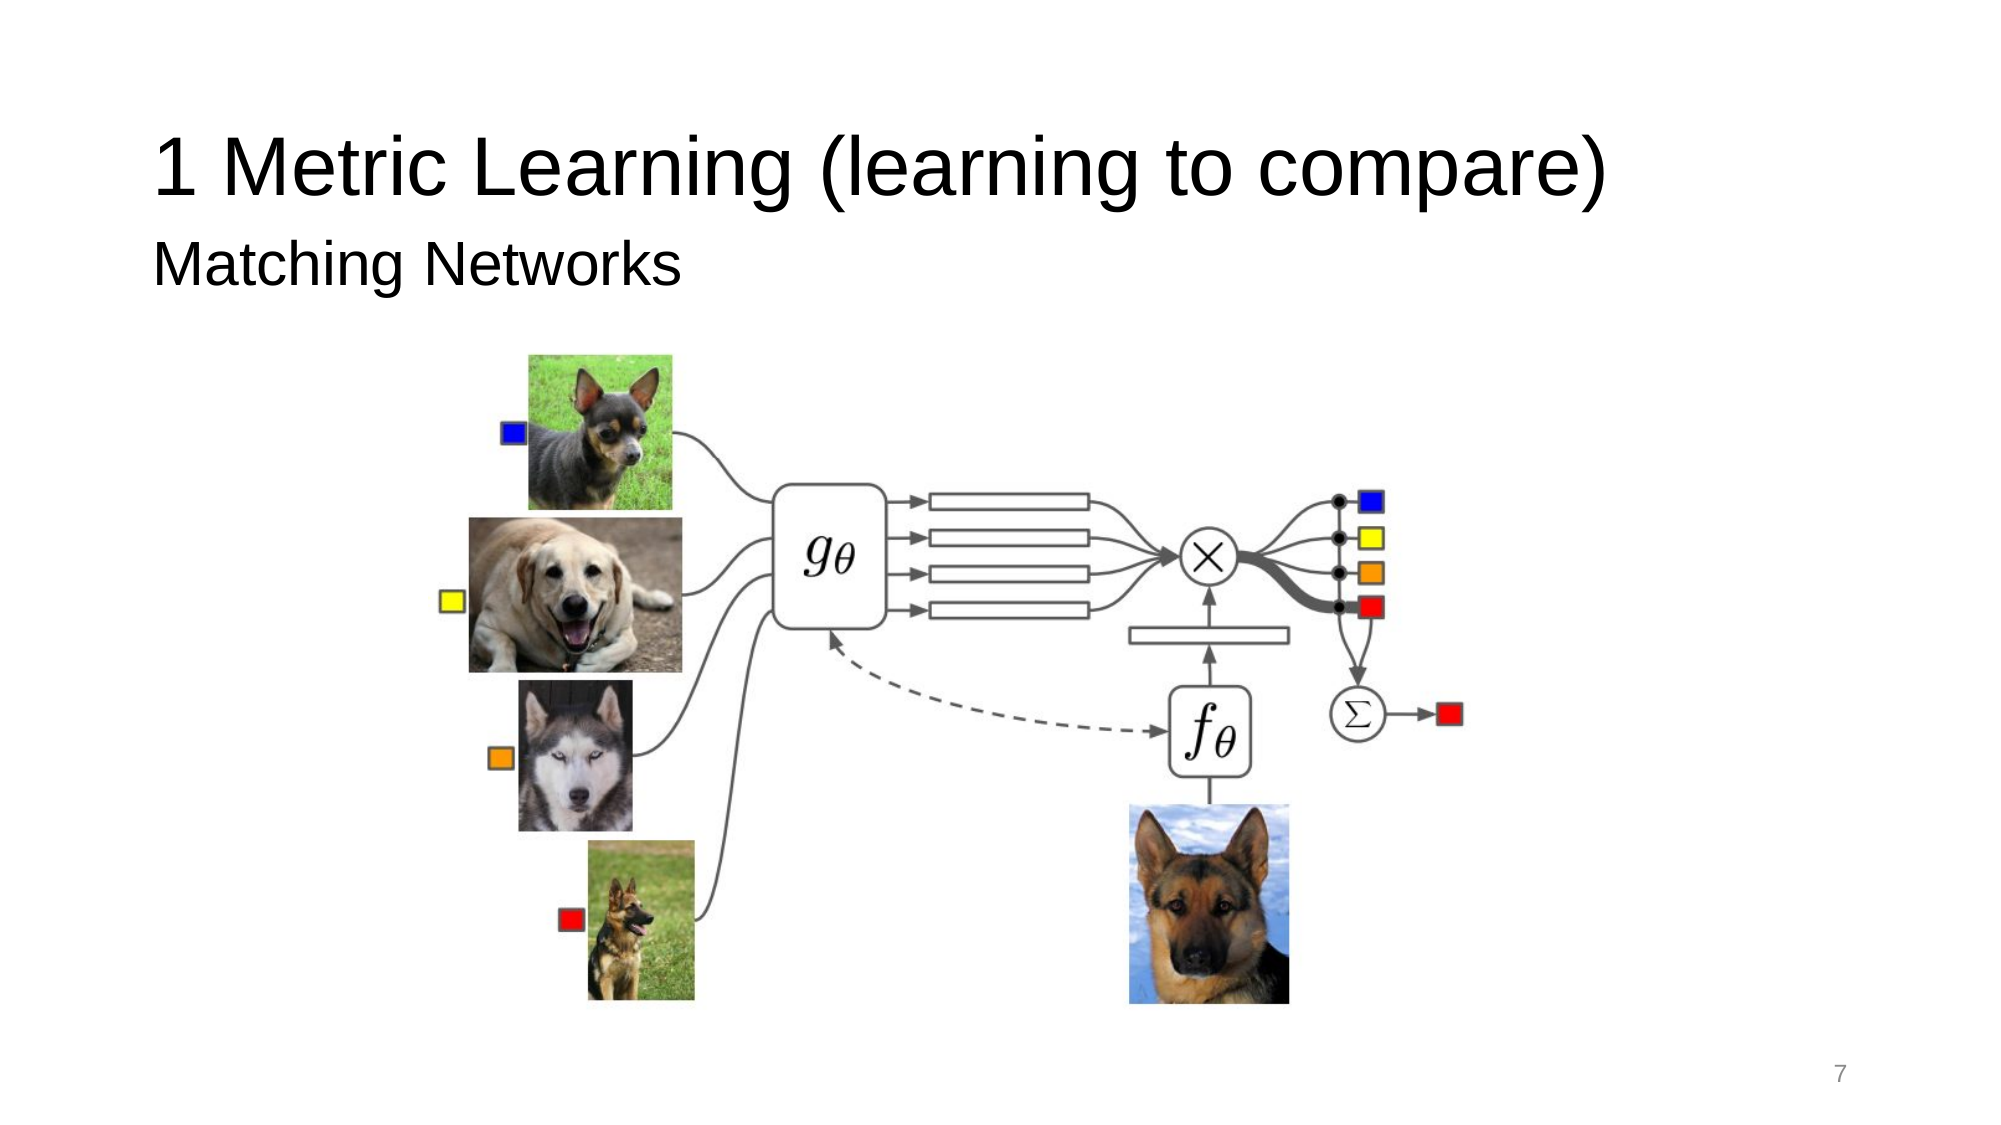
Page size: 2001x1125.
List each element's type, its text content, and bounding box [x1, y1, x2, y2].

slide_number 7 [1412, 1042, 1863, 1103]
title 1 Metric Learning (learning to compare) [137, 59, 1863, 156]
picture [427, 314, 1478, 1019]
text_box Matching Networks [137, 156, 1863, 374]
